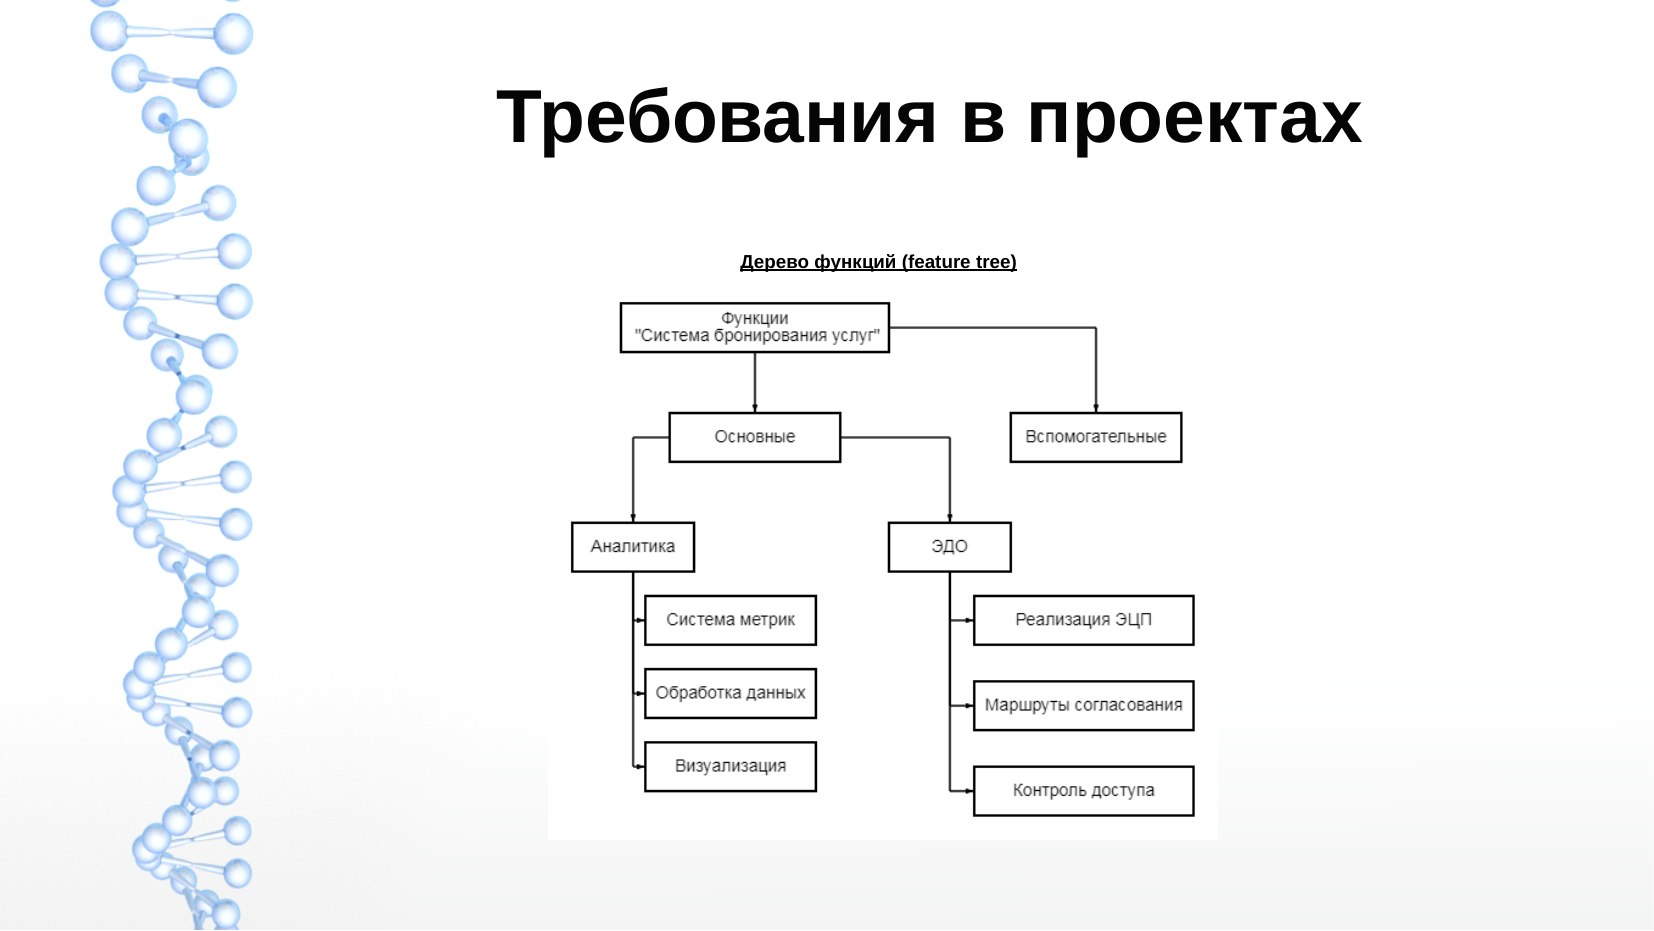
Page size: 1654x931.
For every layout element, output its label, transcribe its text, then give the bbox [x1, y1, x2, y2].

picture [0, 0, 1654, 930]
text_box Дерево функций (feature tree) [725, 242, 1041, 278]
text_box Требования в проектах [265, 35, 1595, 189]
